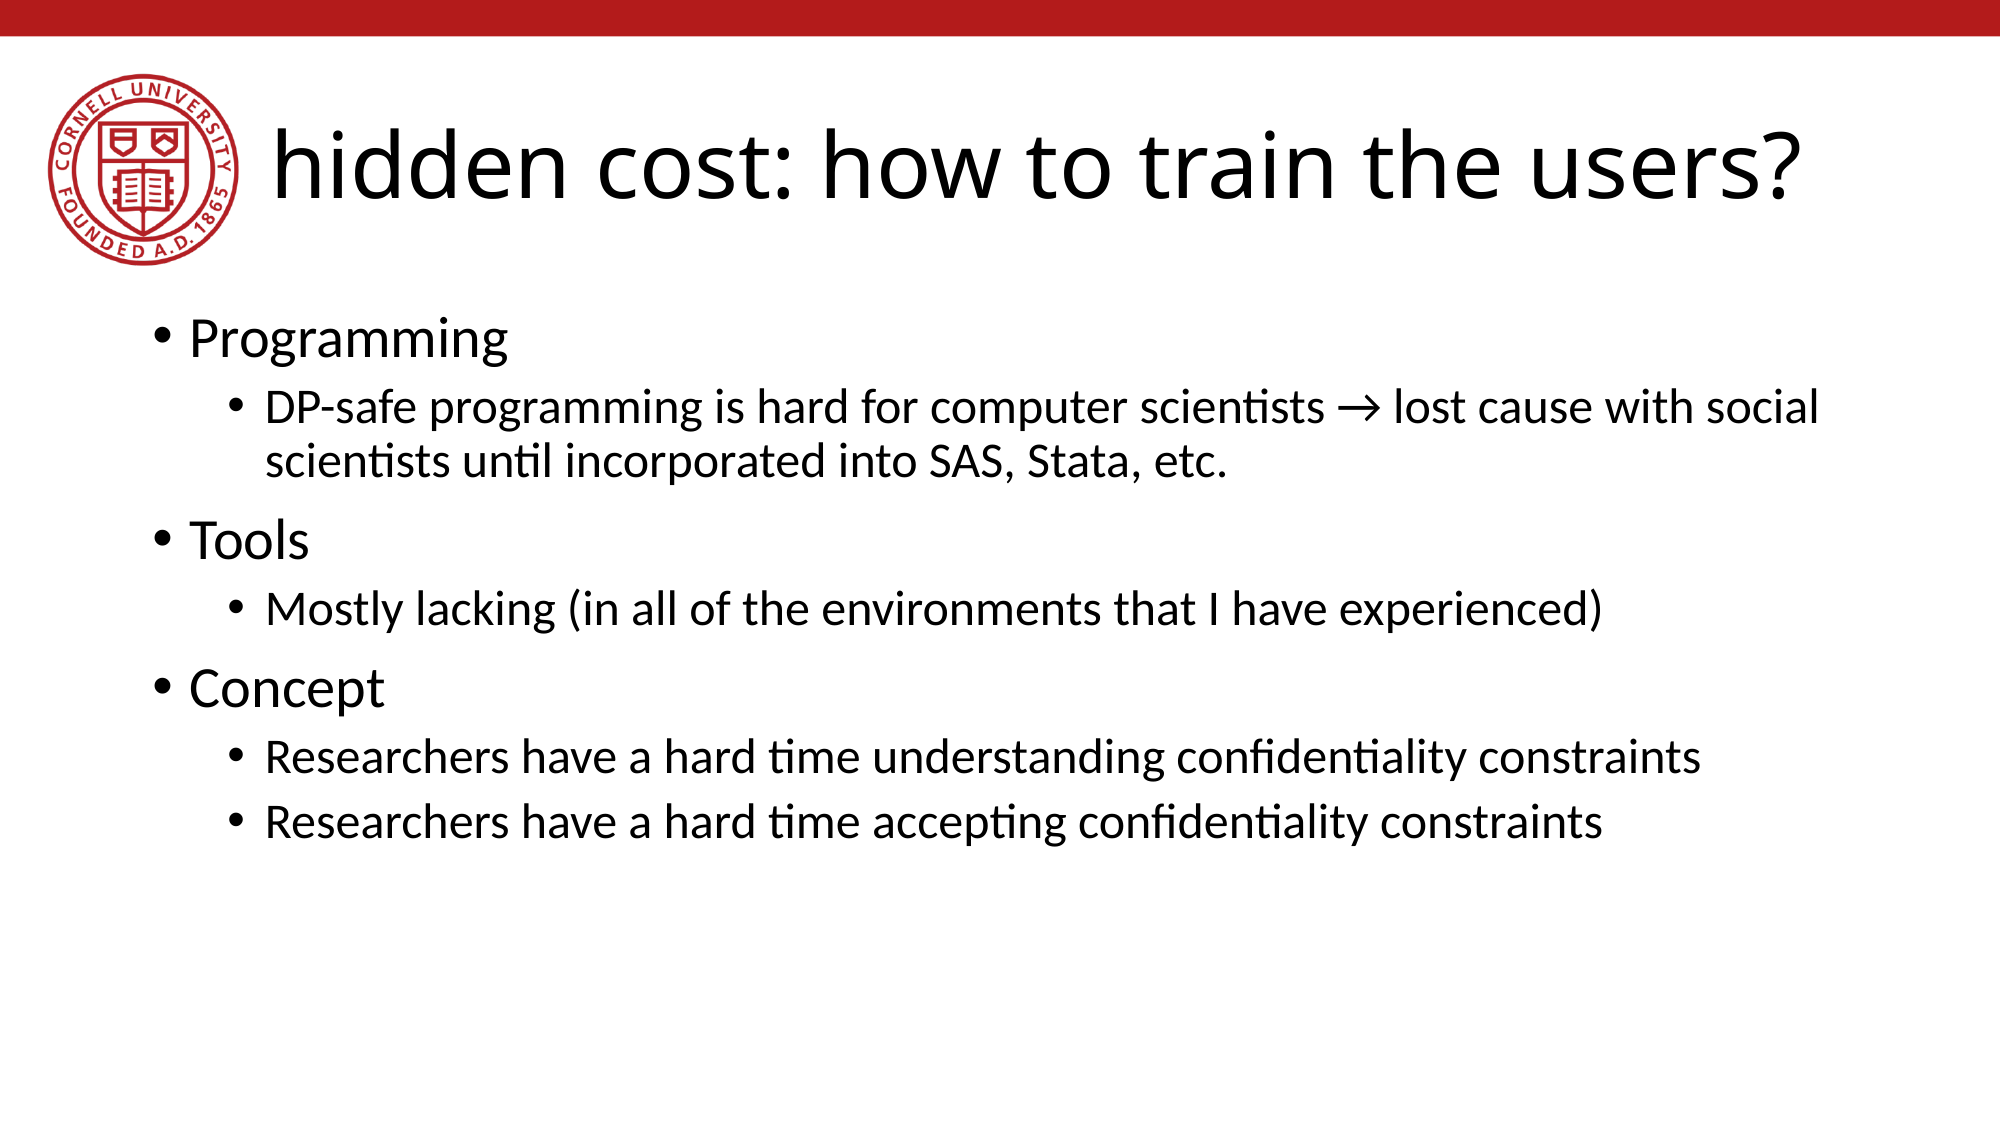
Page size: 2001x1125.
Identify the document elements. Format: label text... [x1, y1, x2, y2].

list Programming DP-safe programming is hard for computer scientists → lost cause with social scientists until incorporated into SAS, Stata, etc. Tools Mostly lacking (in all of the environments that I have experienced) Concept Researchers have a hard time understanding confidentiality constraints Researchers have a hard time accepting confidentiality constraints [137, 299, 1863, 1014]
title hidden cost: how to train the users? [255, 59, 1860, 278]
picture [39, 65, 255, 274]
